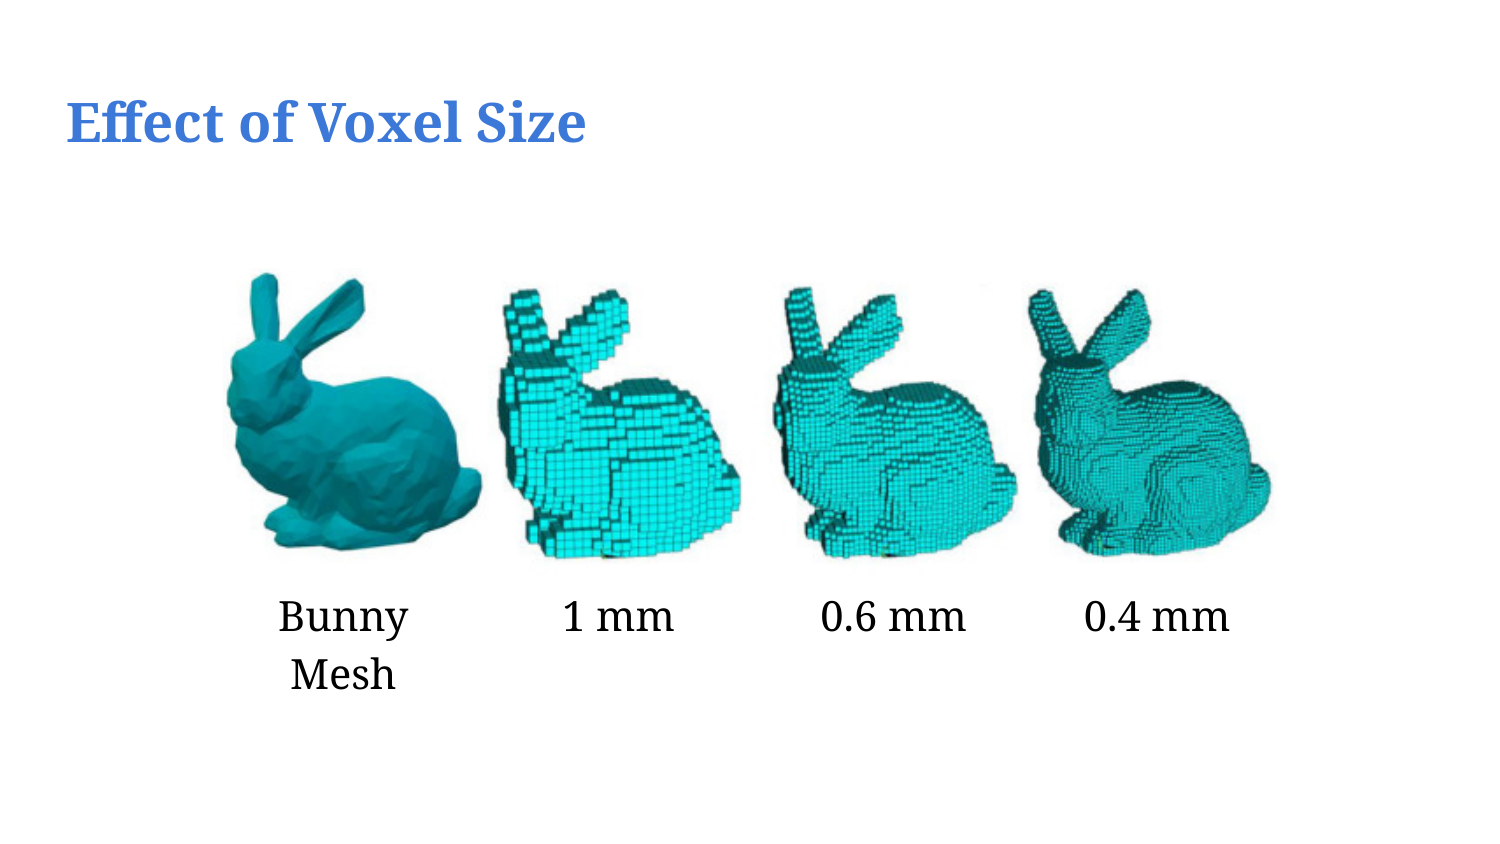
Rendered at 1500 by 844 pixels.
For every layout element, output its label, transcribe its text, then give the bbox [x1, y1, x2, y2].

title Effect of Voxel Size [51, 72, 1449, 167]
text_box 0.6 mm [772, 584, 1015, 637]
text_box 1 mm [497, 584, 740, 637]
text_box Bunny Mesh [222, 583, 464, 637]
picture [222, 267, 1278, 576]
text_box 0.4 mm [1036, 583, 1278, 637]
